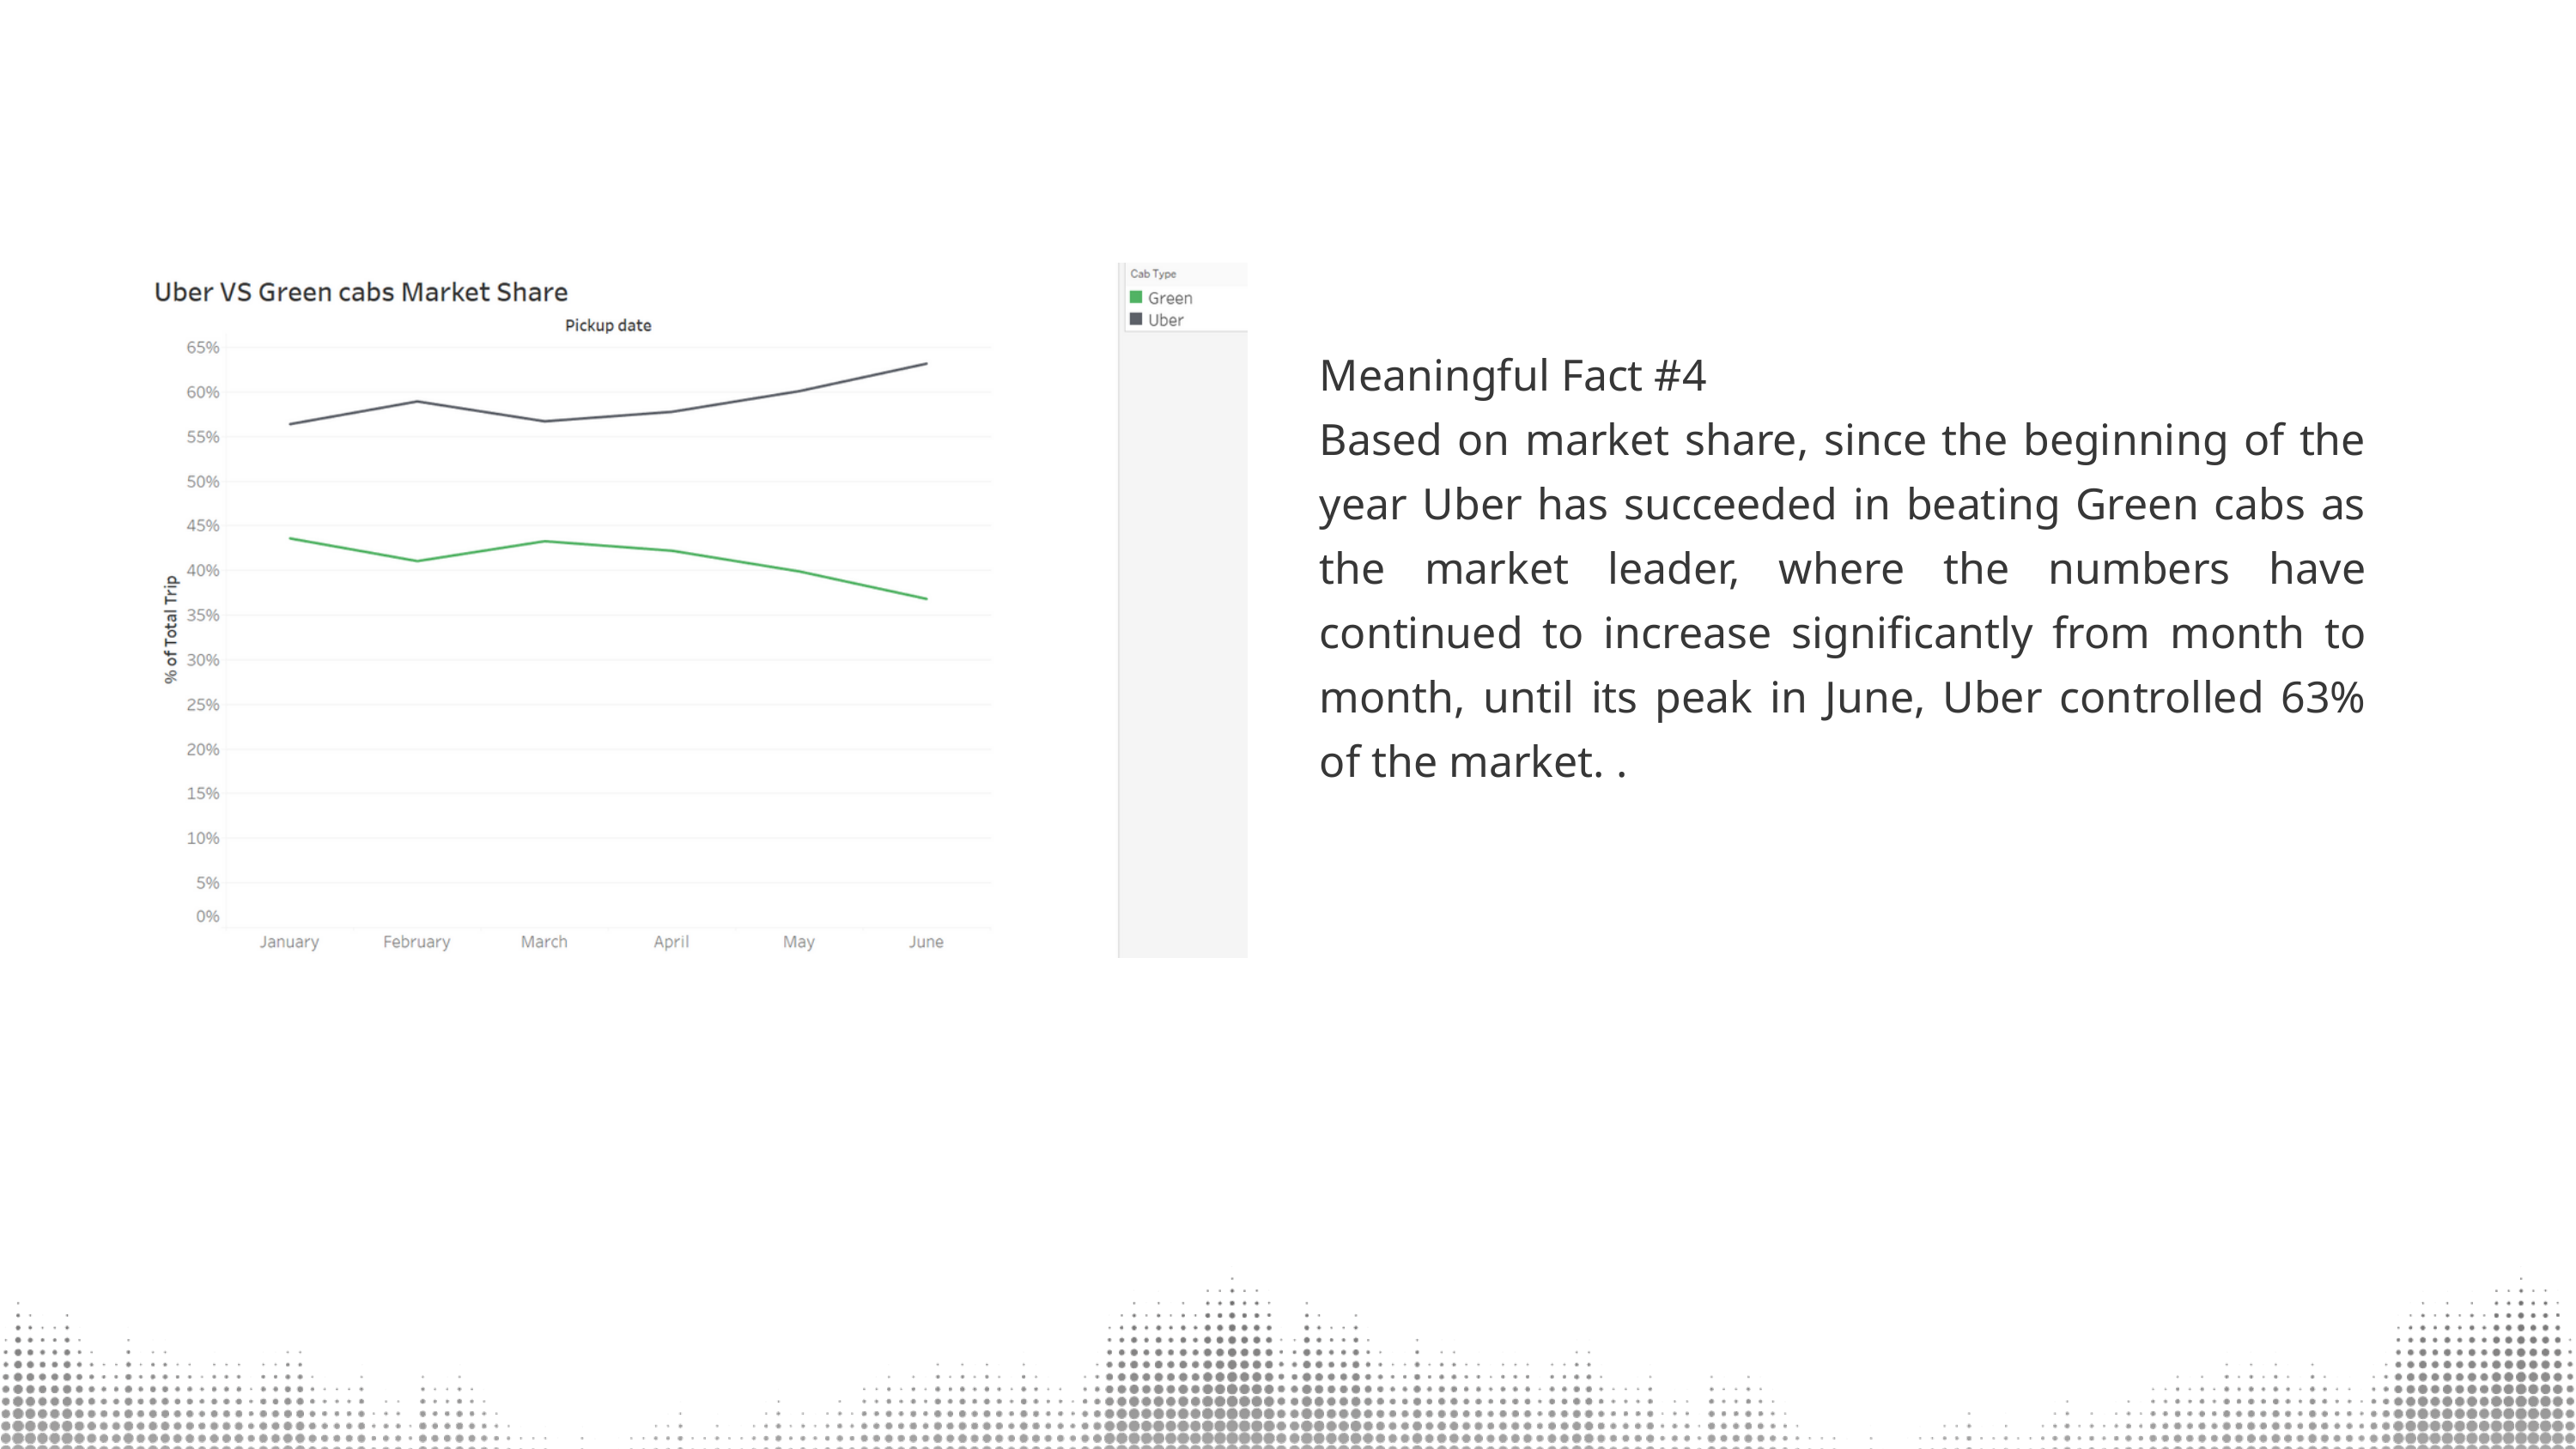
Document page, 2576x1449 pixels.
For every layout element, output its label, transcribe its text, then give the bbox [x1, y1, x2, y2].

picture [0, 1266, 2576, 1449]
text_box Meaningful Fact #4 Based on market share, since the beginning of the year Uber has succeeded in beating Green cabs as the market leader, where the numbers have continued to increase significantly from month to month, until its peak in June, Uber controlled 63% of the market. . [1319, 335, 2367, 786]
picture [144, 263, 1248, 959]
